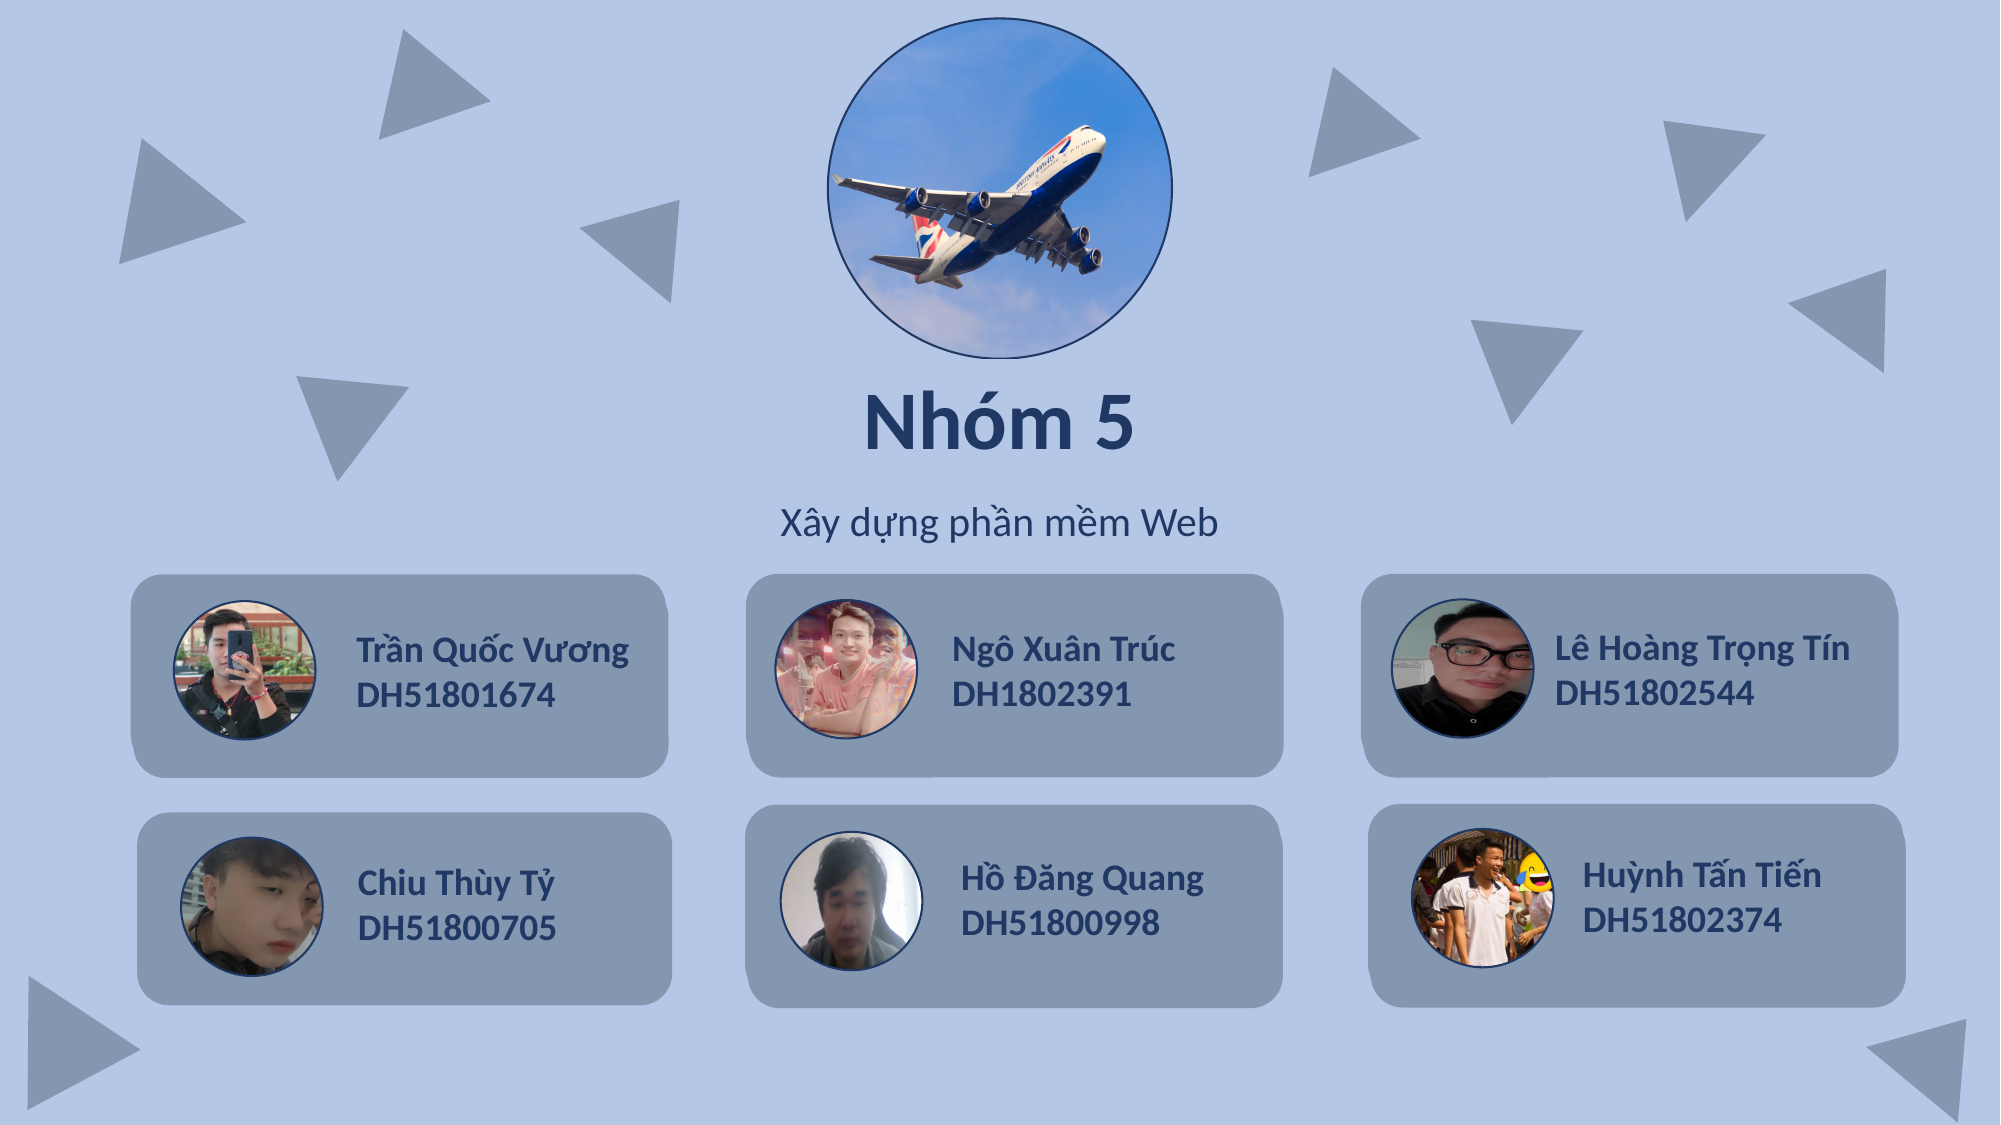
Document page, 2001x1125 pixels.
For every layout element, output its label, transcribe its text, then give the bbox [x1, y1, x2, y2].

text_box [748, 584, 1284, 778]
text_box [117, 136, 249, 266]
text_box [1661, 119, 1769, 225]
text_box Xây dựng phần mềm Web [732, 487, 1268, 552]
text_box [1864, 1017, 1968, 1125]
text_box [137, 812, 673, 1006]
text_box [377, 27, 494, 142]
text_box Nhóm 5 [672, 359, 1328, 474]
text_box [745, 804, 1281, 998]
text_box [1785, 267, 1888, 375]
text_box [1363, 584, 1899, 778]
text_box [747, 815, 1283, 1009]
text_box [745, 573, 1281, 767]
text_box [133, 585, 669, 778]
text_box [130, 574, 666, 768]
text_box [577, 198, 681, 306]
text_box [26, 973, 143, 1112]
text_box [294, 374, 412, 484]
text_box [1307, 64, 1423, 179]
text_box [1469, 318, 1586, 428]
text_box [1360, 573, 1896, 767]
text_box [1368, 803, 1904, 997]
text_box [826, 17, 1174, 359]
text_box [1370, 814, 1906, 1008]
